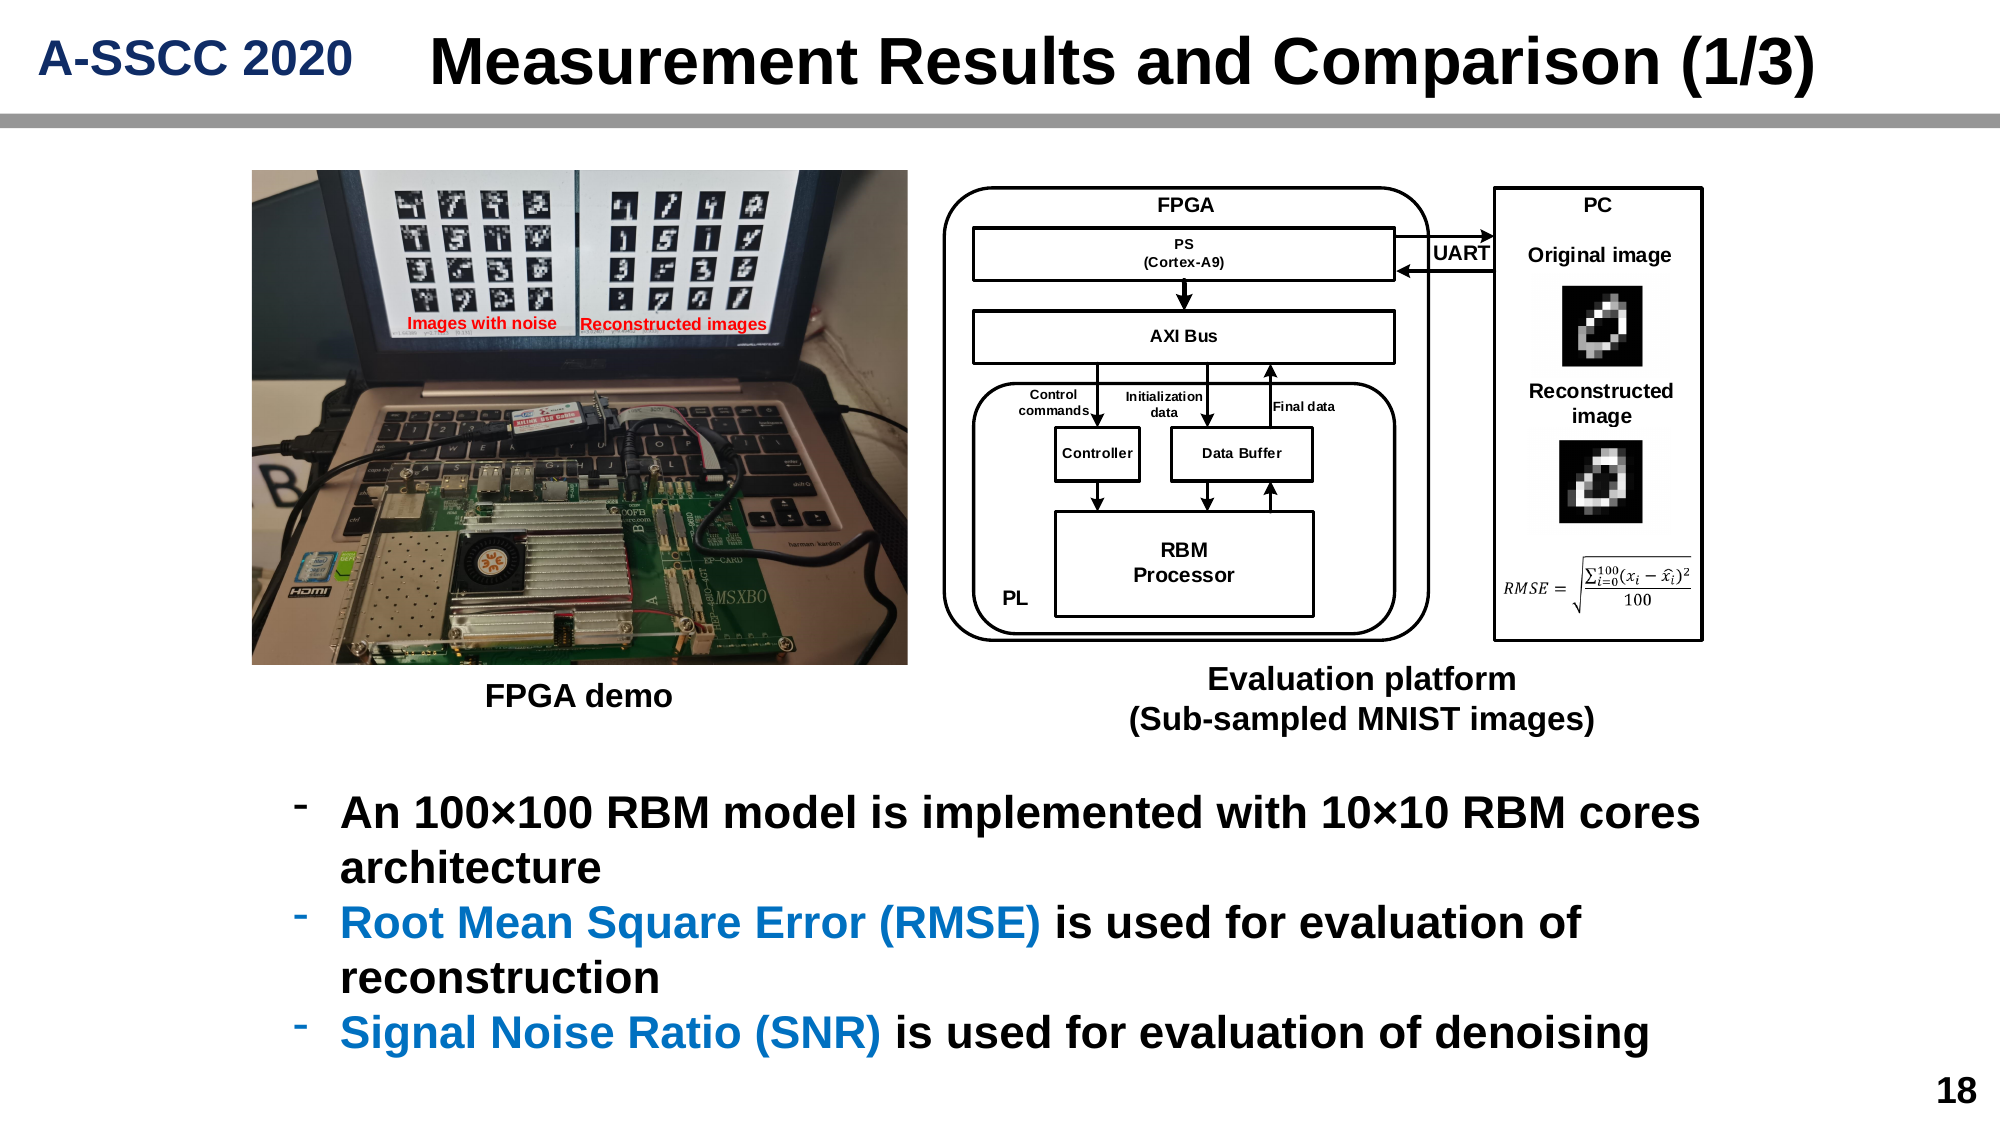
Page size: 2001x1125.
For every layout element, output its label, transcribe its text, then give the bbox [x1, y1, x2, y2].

text_box Evaluation platform (Sub-sampled MNIST images) [1099, 651, 1626, 745]
text_box FPGA demo [325, 674, 833, 722]
text_box An 100×100 RBM model is implemented with 10×10 RBM cores architecture Root Mean Square Error (RMSE) is used for evaluation of reconstruction Signal Noise Ratio (SNR) is used for evaluation of denoising [278, 775, 1722, 1065]
picture [940, 184, 1705, 643]
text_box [250, 168, 909, 666]
title Measurement Results and Comparison (1/3) [267, 0, 1981, 121]
